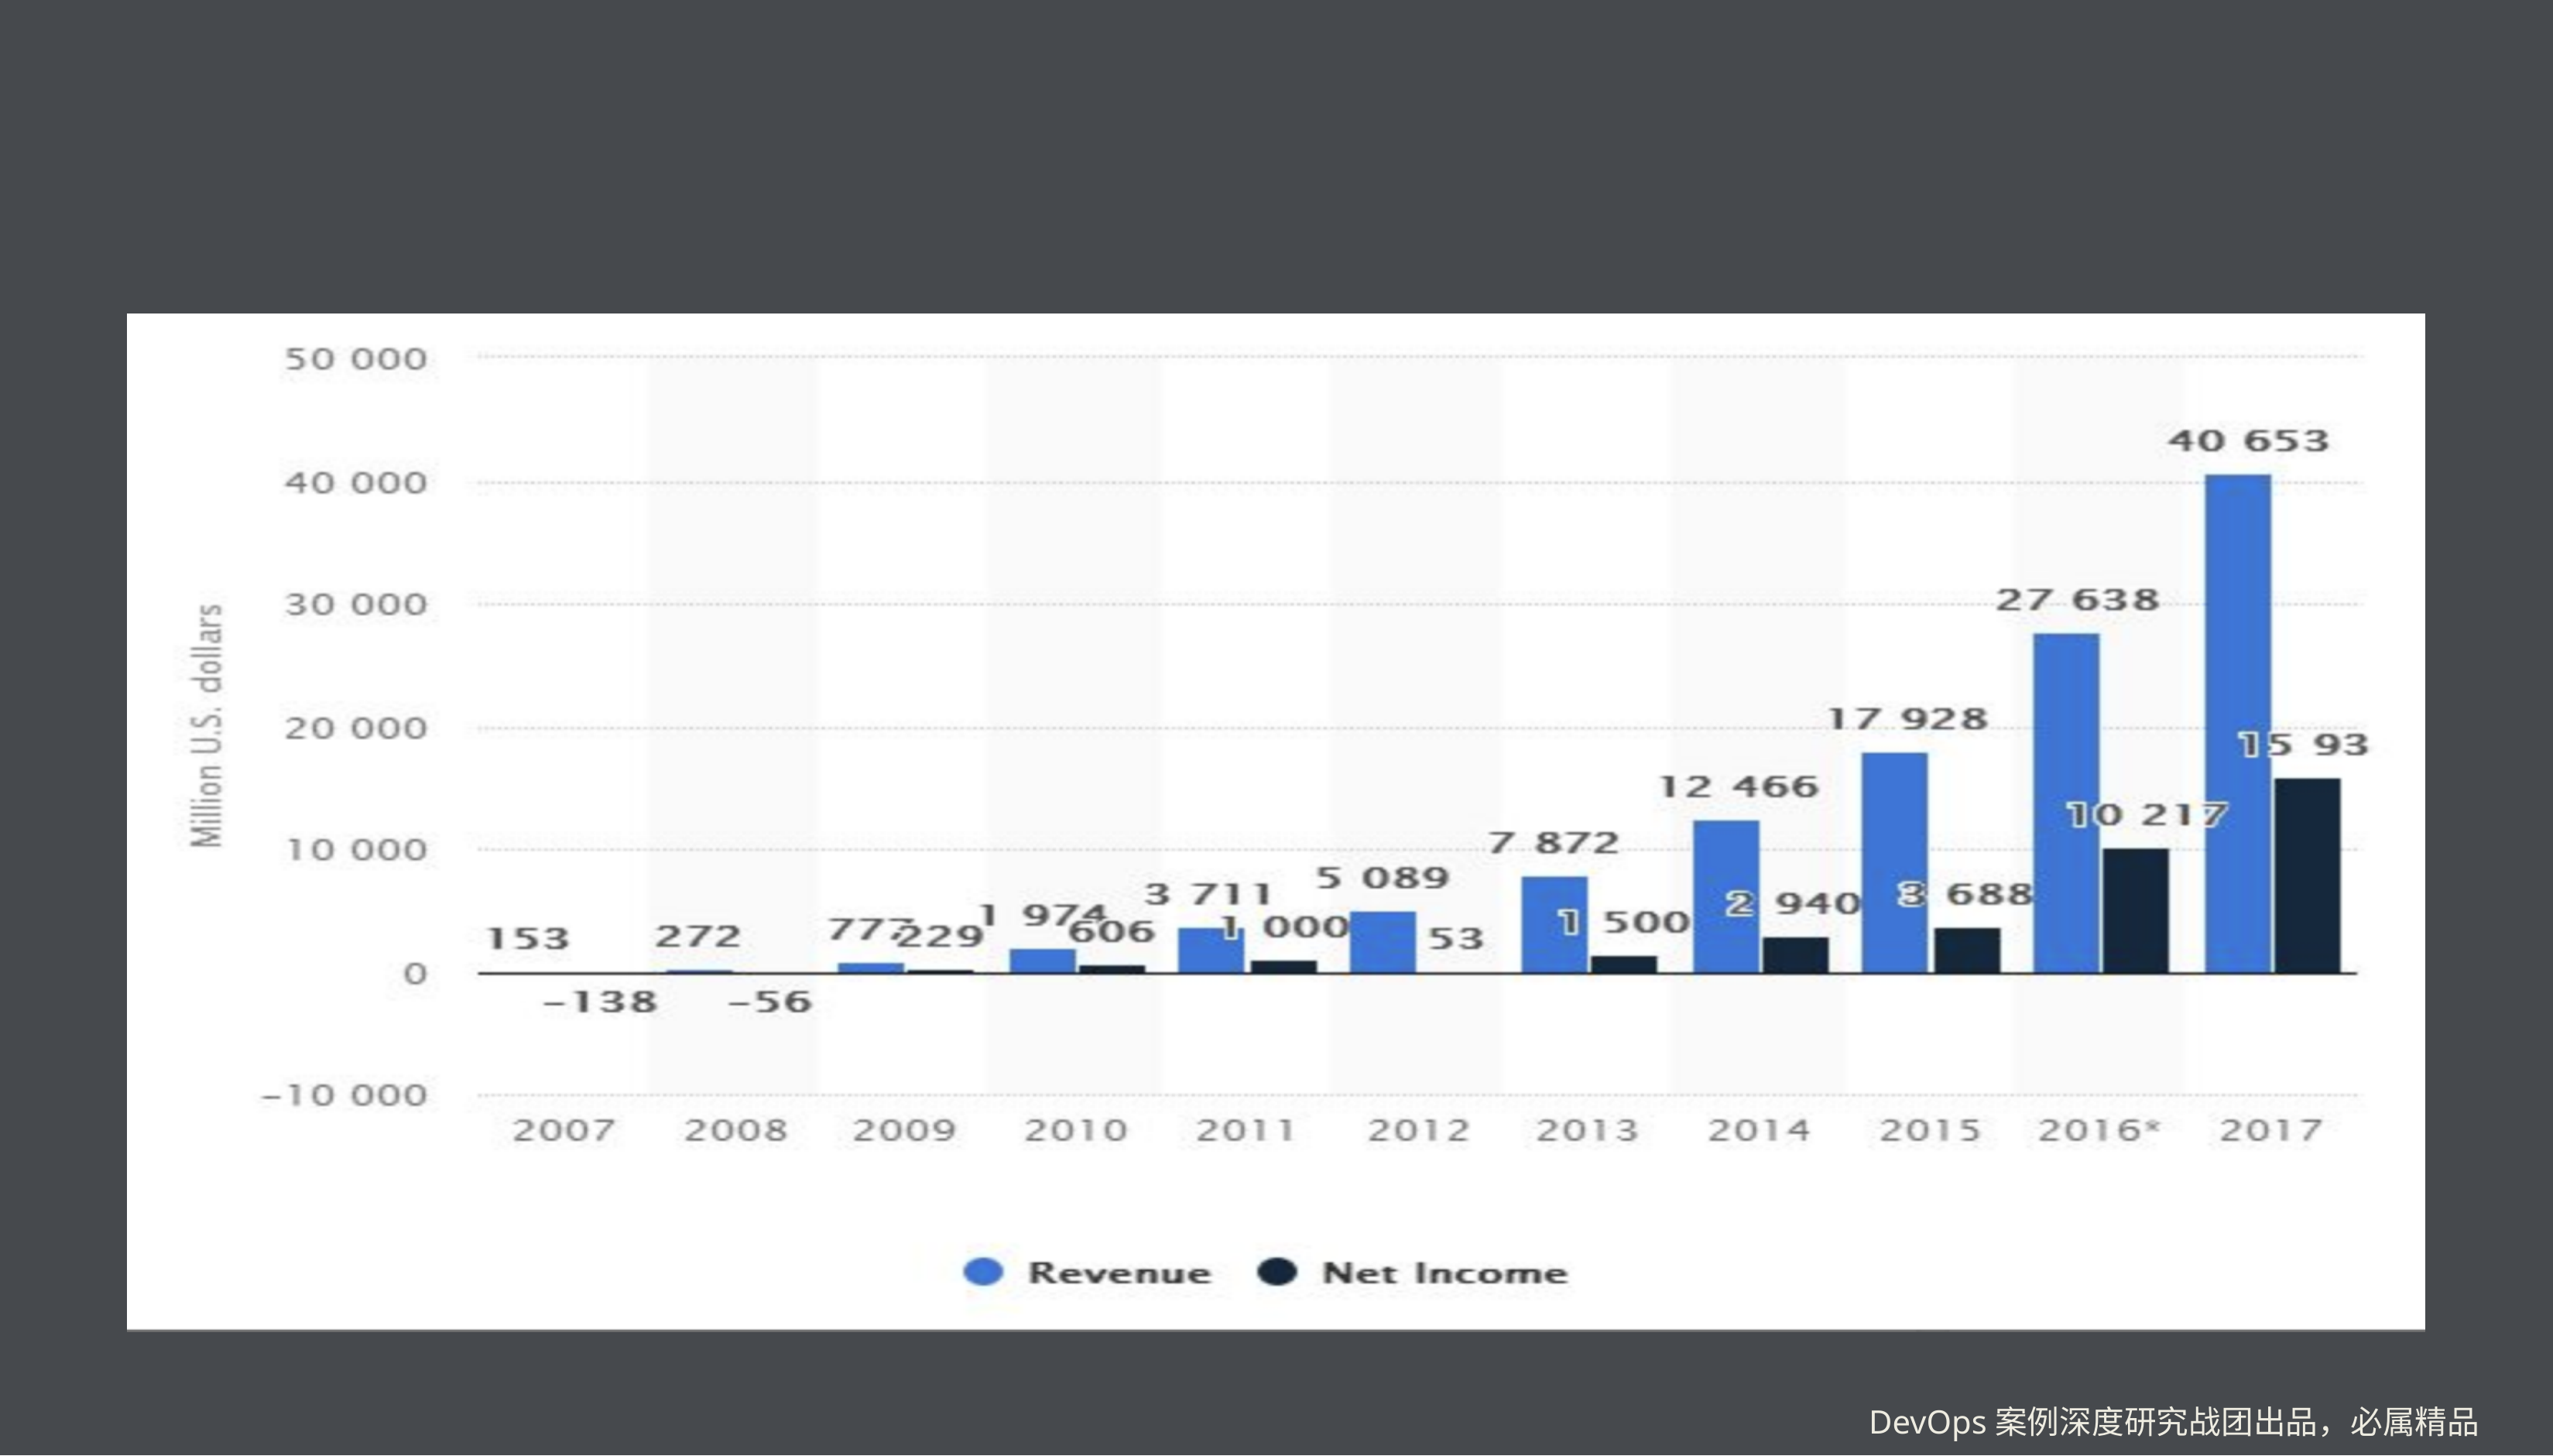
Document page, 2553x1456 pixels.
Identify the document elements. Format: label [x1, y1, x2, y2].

picture [127, 313, 2426, 1333]
